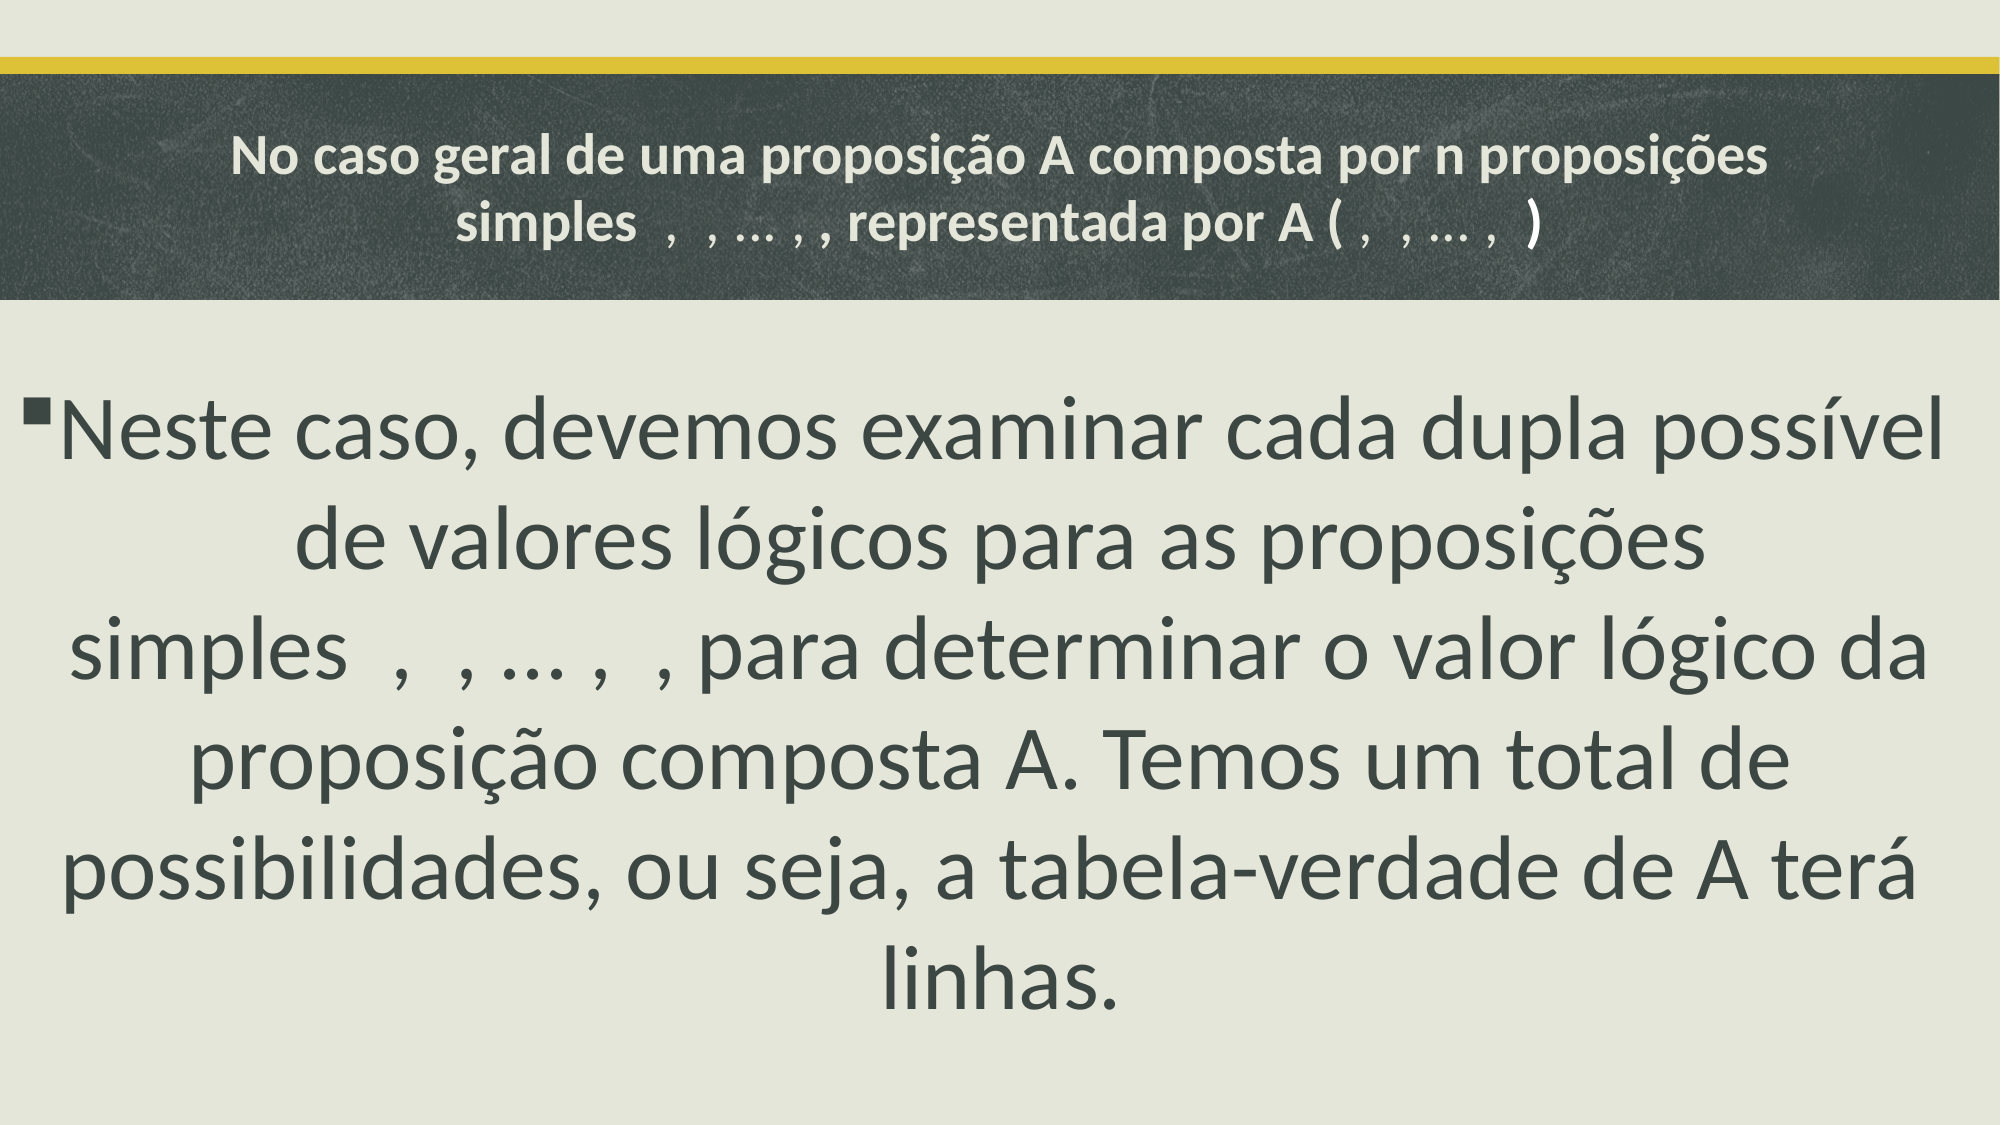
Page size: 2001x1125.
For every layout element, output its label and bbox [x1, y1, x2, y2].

picture [0, 74, 2000, 300]
